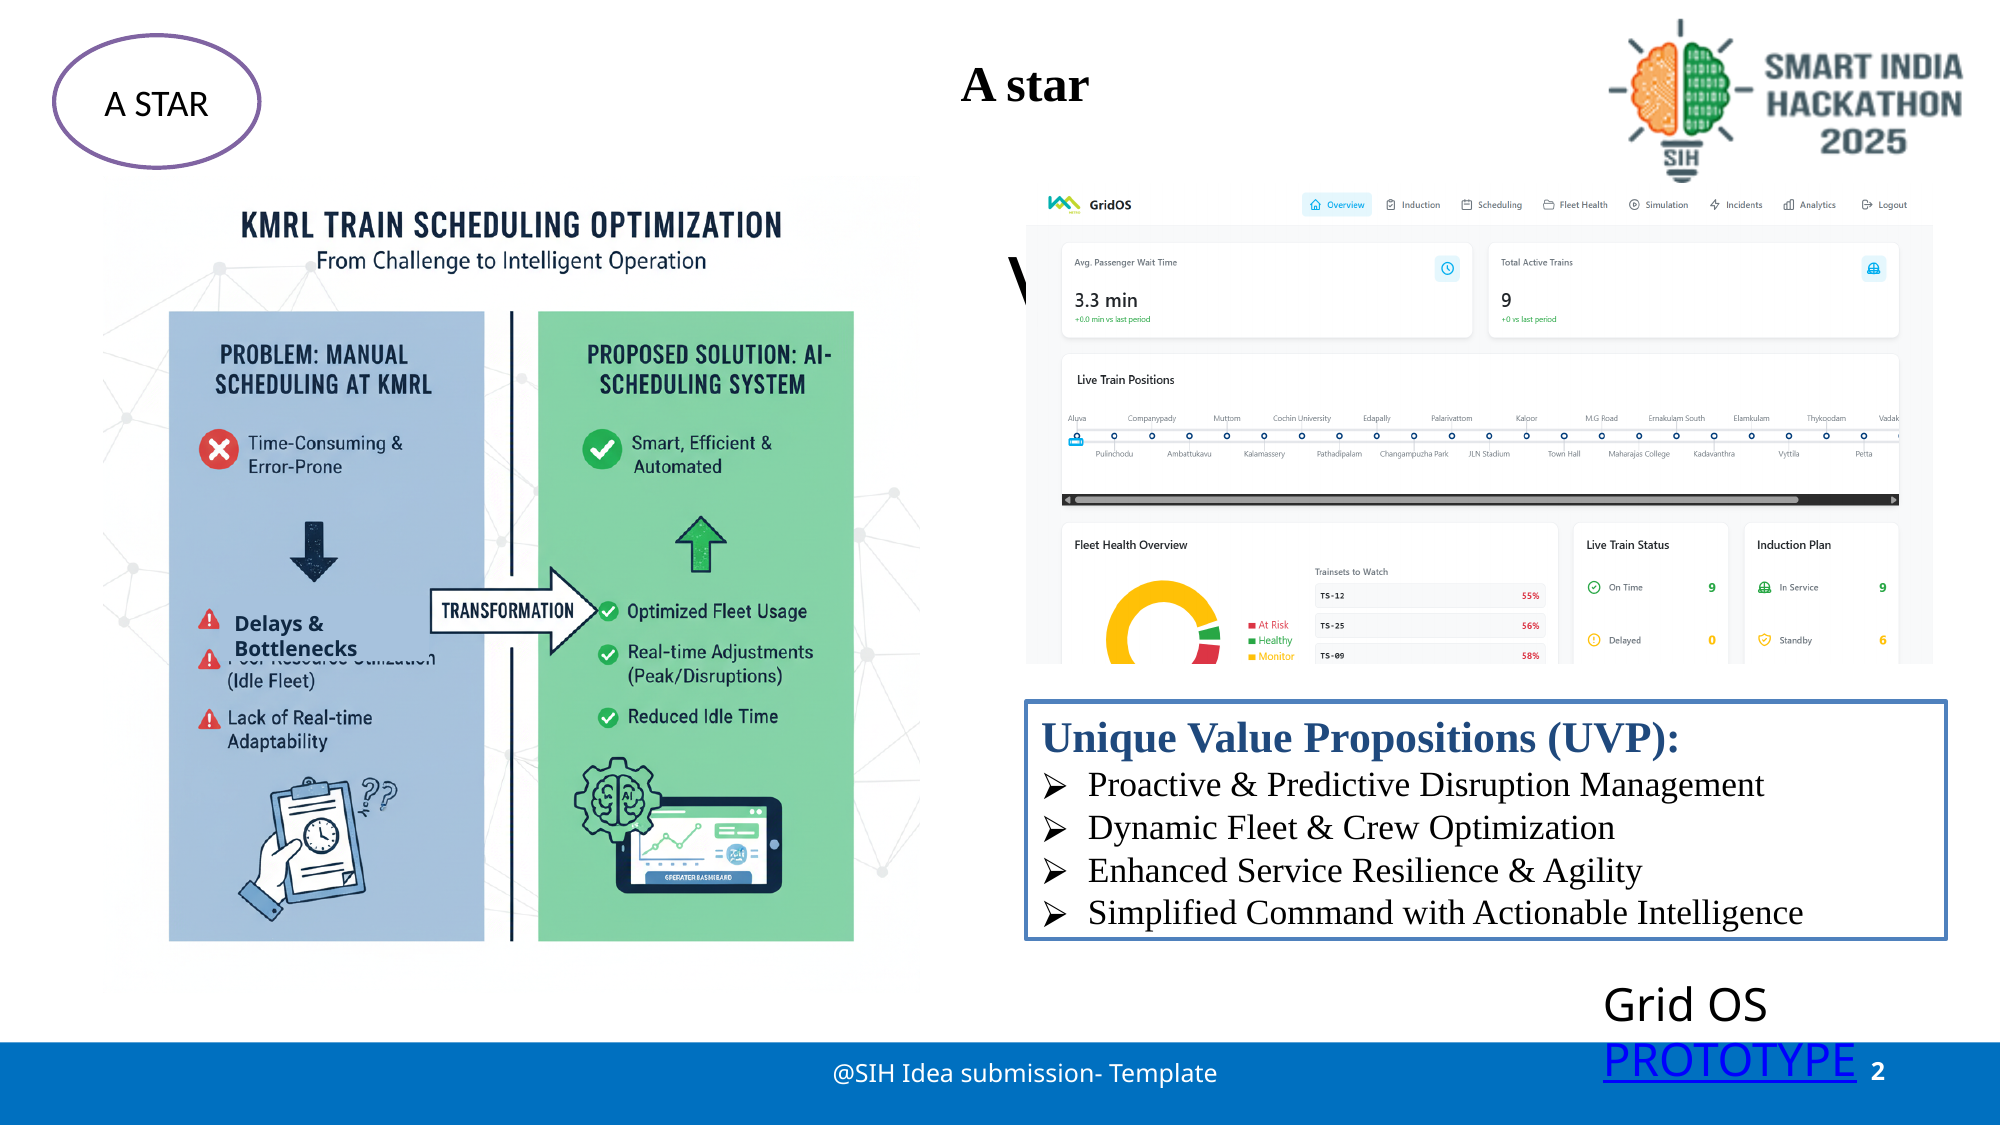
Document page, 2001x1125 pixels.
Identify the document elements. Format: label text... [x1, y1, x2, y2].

footer @SIH Idea submission- Template [762, 1042, 1289, 1103]
text_box [0, 1042, 2000, 1125]
picture [1025, 9, 1968, 664]
picture [102, 175, 920, 993]
text_box Grid OS PROTOTYPE [1587, 960, 2000, 1021]
text_box A STAR [54, 35, 260, 168]
slide_number ‹#› [1433, 1042, 1900, 1103]
title A star \ [595, 35, 1455, 146]
text_box Unique Value Propositions (UVP): Proactive & Predictive Disruption Management Dynamic Fleet & Crew Optimization Enhanced Service Resilience & Agility Simplified Command with Actionable Intelligence [1026, 701, 1947, 940]
